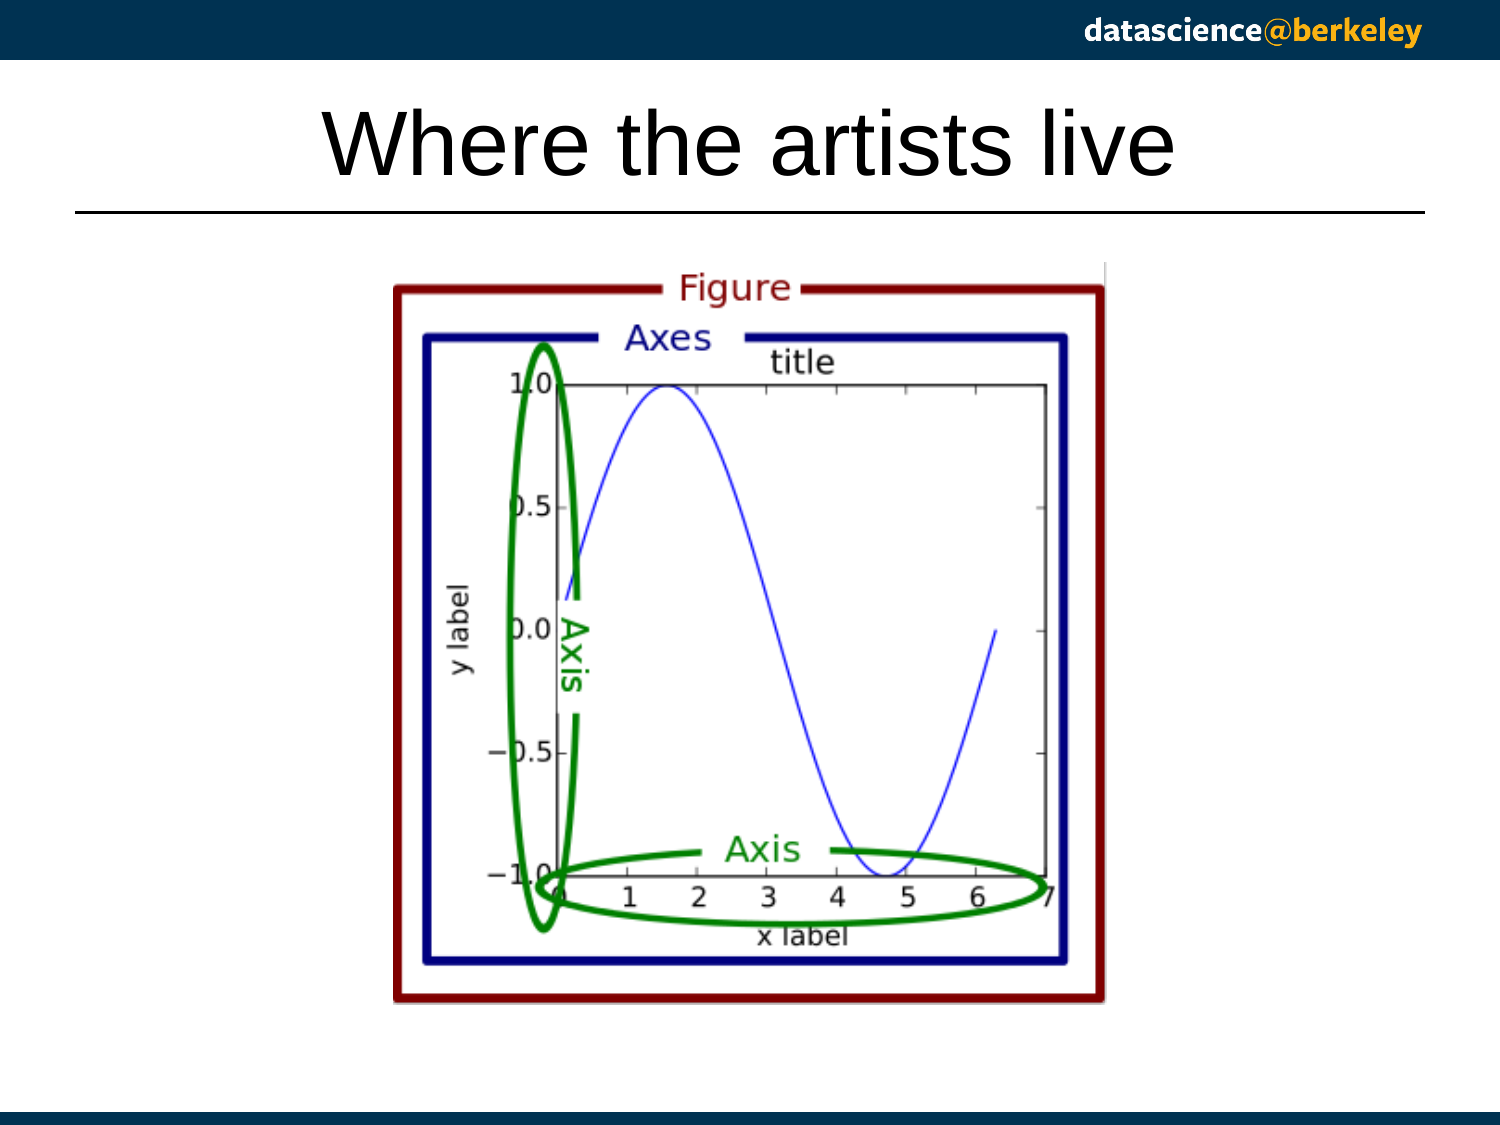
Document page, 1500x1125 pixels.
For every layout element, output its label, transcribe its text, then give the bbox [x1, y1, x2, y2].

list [393, 262, 1107, 1006]
picture [1079, 10, 1431, 52]
title Where the artists live [75, 45, 1425, 233]
